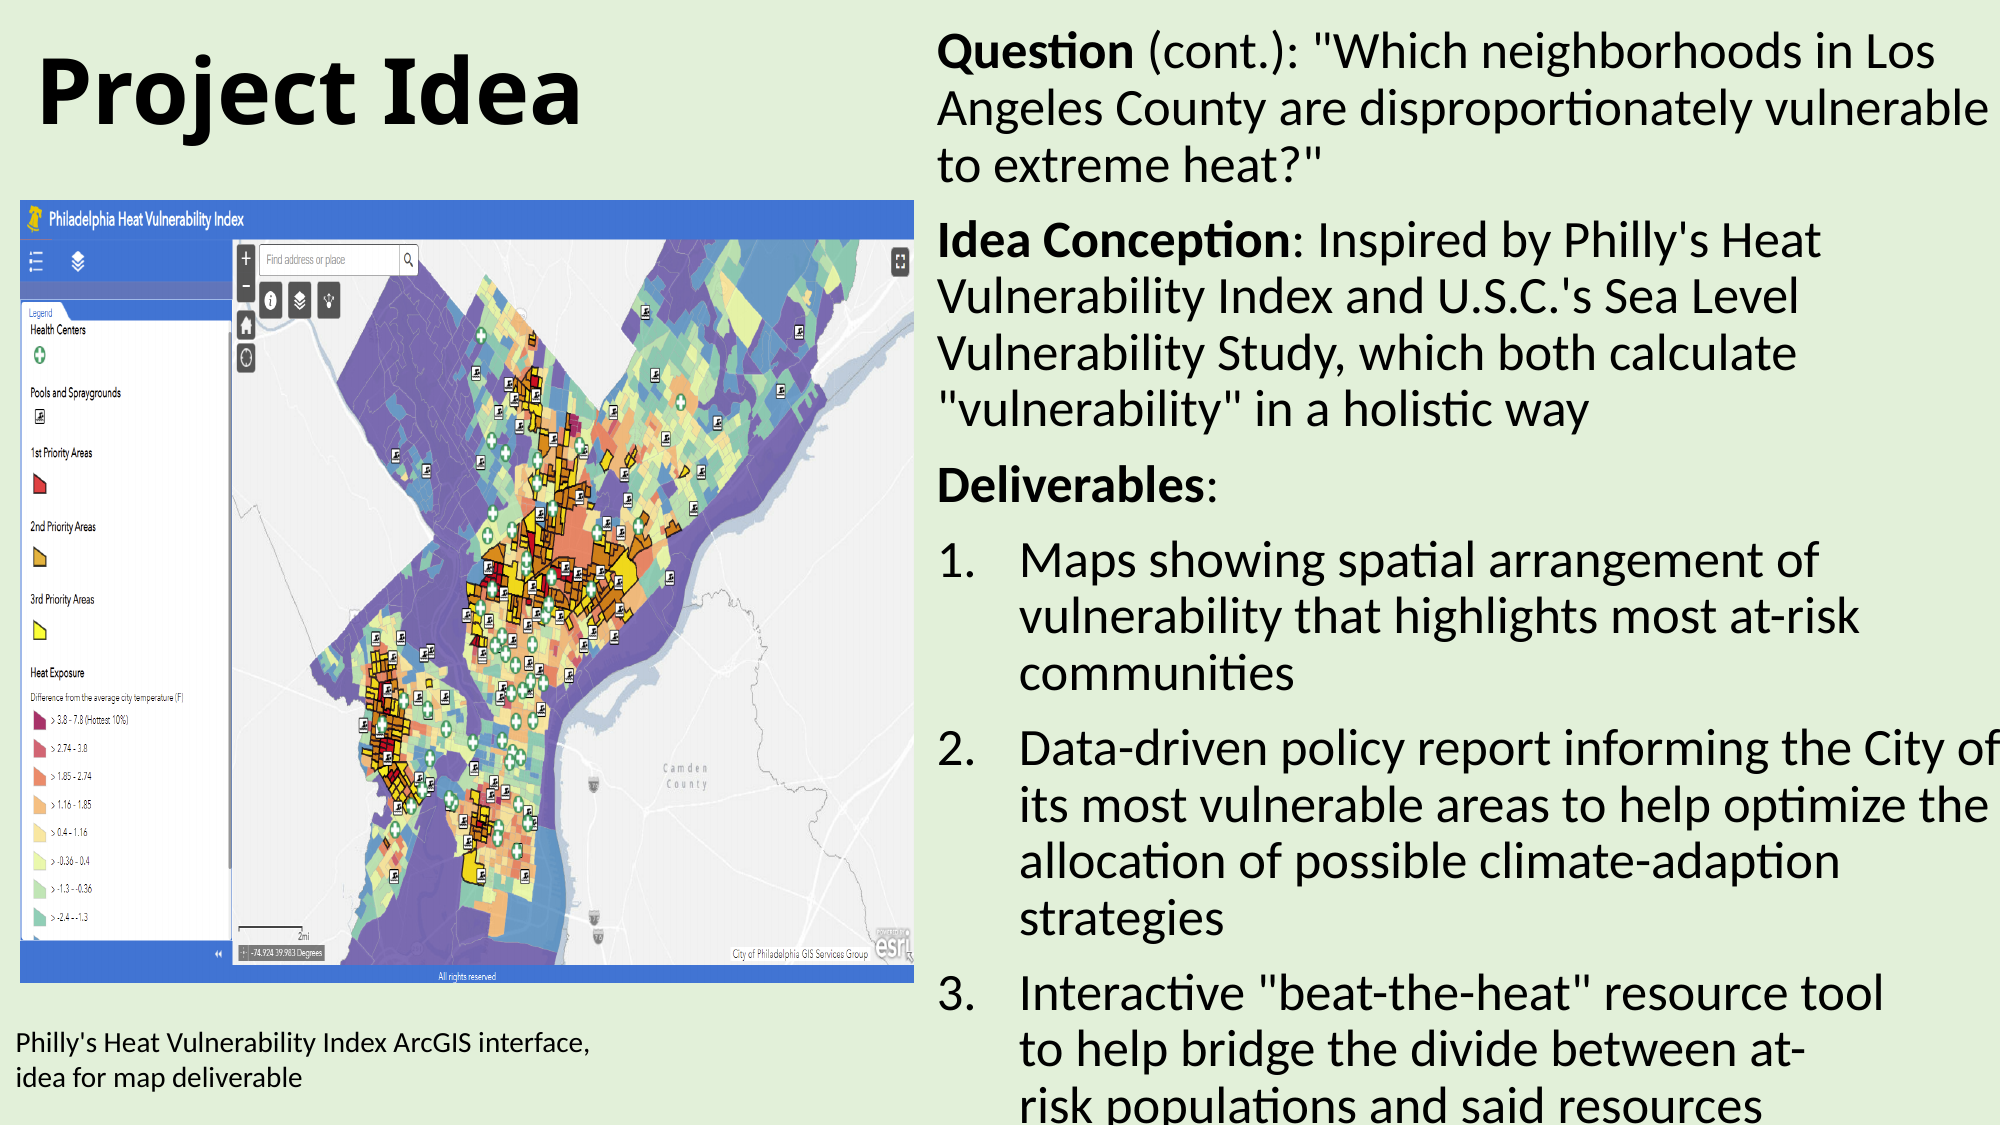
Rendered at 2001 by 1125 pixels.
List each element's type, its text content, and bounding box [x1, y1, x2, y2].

text_box Philly's Heat Vulnerability Index ArcGIS interface, idea for map deliverable [0, 1016, 643, 1101]
picture [20, 199, 914, 983]
list Question (cont.): "Which neighborhoods in Los Angeles County are disproportionately vulnerable to extreme heat?" Idea Conception: Inspired by Philly's Heat Vulnerability Index and U.S.C.'s Sea Level Vulnerability Study, which both calculate "vulnerability" in a holistic way Deliverables: Maps showing spatial arrangement of vulnerability that highlights most at-risk communities Data-driven policy report informing the City of its most vulnerable areas to help optimize the allocation of possible climate-adaption strategies Interactive "beat-the-heat" resource tool to help bridge the divide between at-risk populations and said resources [921, 16, 2000, 1125]
title Project Idea [20, 0, 1746, 204]
